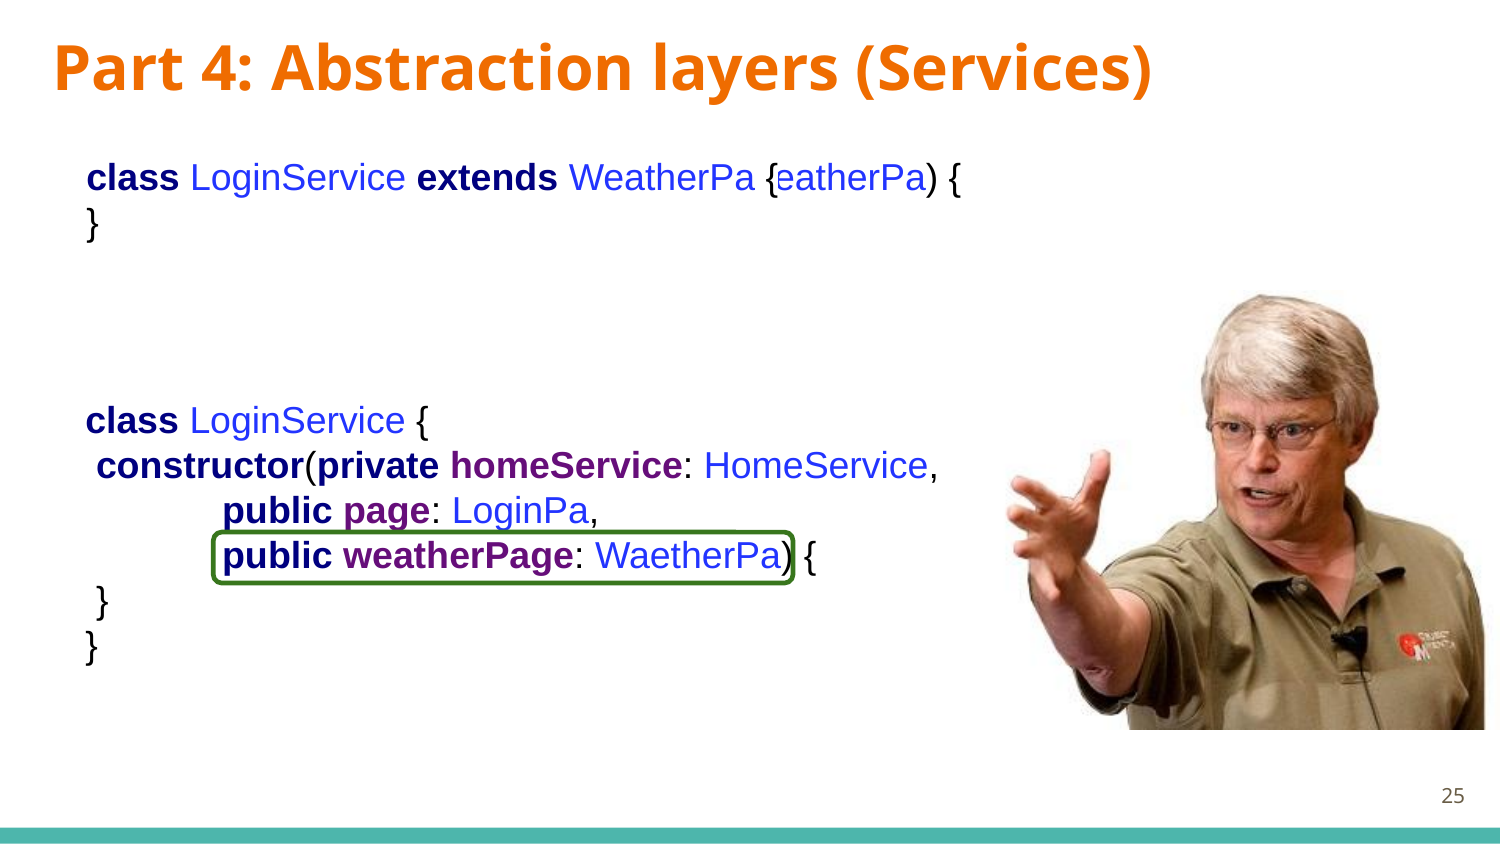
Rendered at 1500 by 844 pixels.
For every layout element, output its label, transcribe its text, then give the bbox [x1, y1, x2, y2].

title Part 4: Abstraction layers (Services) [37, 12, 1436, 99]
text_box class LoginService extends WeatherPa { } [71, 140, 803, 255]
text_box [213, 532, 793, 584]
slide_number ‹#› [1389, 764, 1480, 830]
picture [980, 290, 1500, 730]
text_box class LoginService { constructor(private homeService: HomeService, public page: LoginPa, public weatherPage: WaetherPa) { } } [70, 376, 975, 685]
text_box class LoginService extends (LoginPa, WeatherPa) { } [803, 140, 1002, 255]
